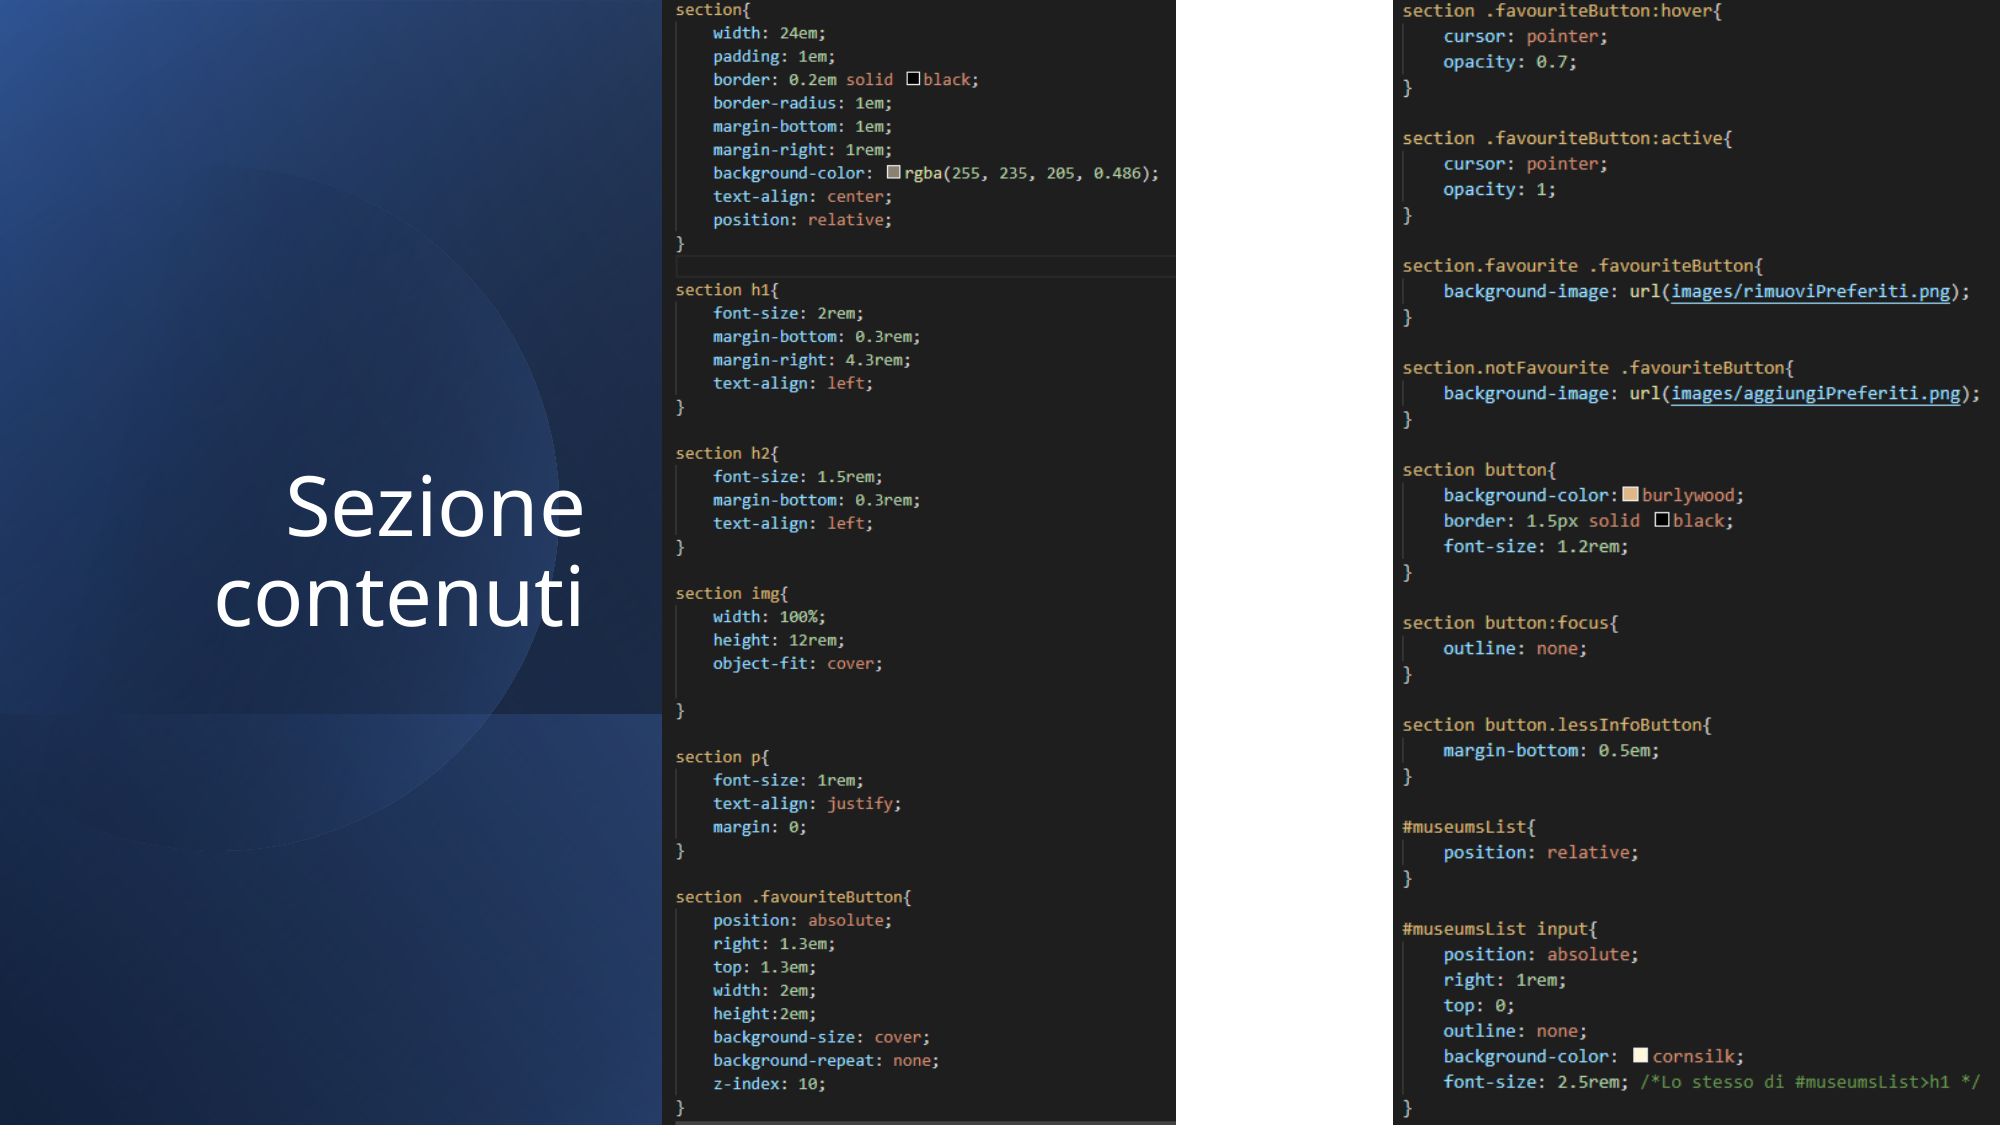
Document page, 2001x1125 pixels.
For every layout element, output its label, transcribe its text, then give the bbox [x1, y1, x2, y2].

picture [662, 0, 1176, 1125]
title Sezione contenuti [76, 96, 602, 652]
text_box [1176, 0, 1393, 1125]
text_box [0, 0, 662, 1124]
picture [1393, 0, 2000, 1125]
